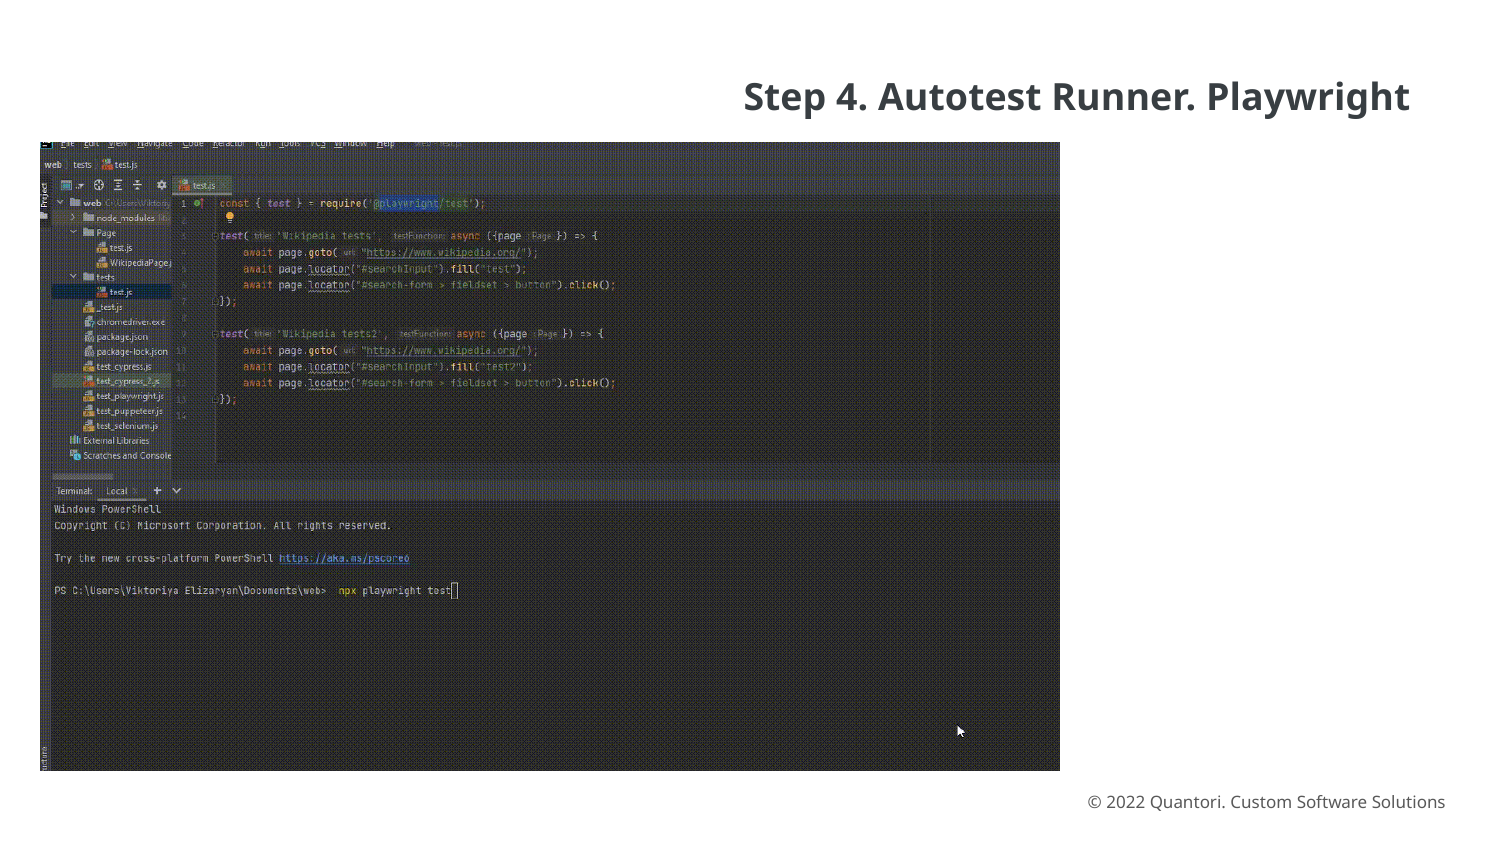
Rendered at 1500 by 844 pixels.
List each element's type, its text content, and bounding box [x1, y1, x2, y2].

text_box Step 4. Autotest Runner. Playwright [40, 57, 1426, 136]
title © 2022 Quantori. Custom Software Solutions [829, 776, 1462, 822]
picture [40, 142, 1061, 771]
